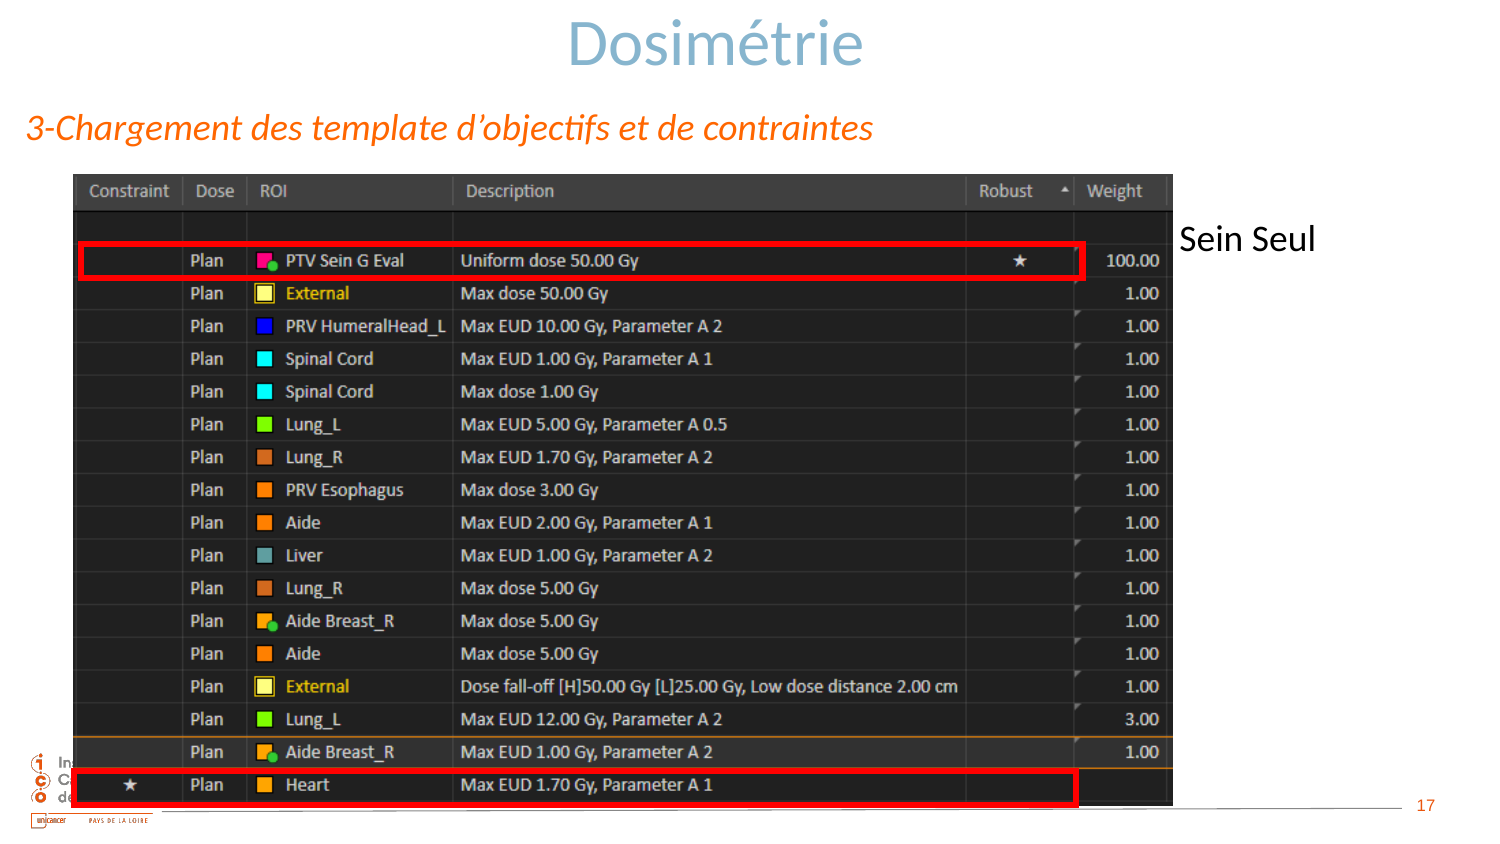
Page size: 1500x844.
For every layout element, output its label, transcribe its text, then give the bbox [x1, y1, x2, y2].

text_box 3-Chargement des template d’objectifs et de contraintes [10, 95, 890, 156]
text_box Dosimétrie [552, 0, 905, 86]
picture [30, 174, 1173, 829]
text_box Sein Seul [1173, 206, 1351, 266]
